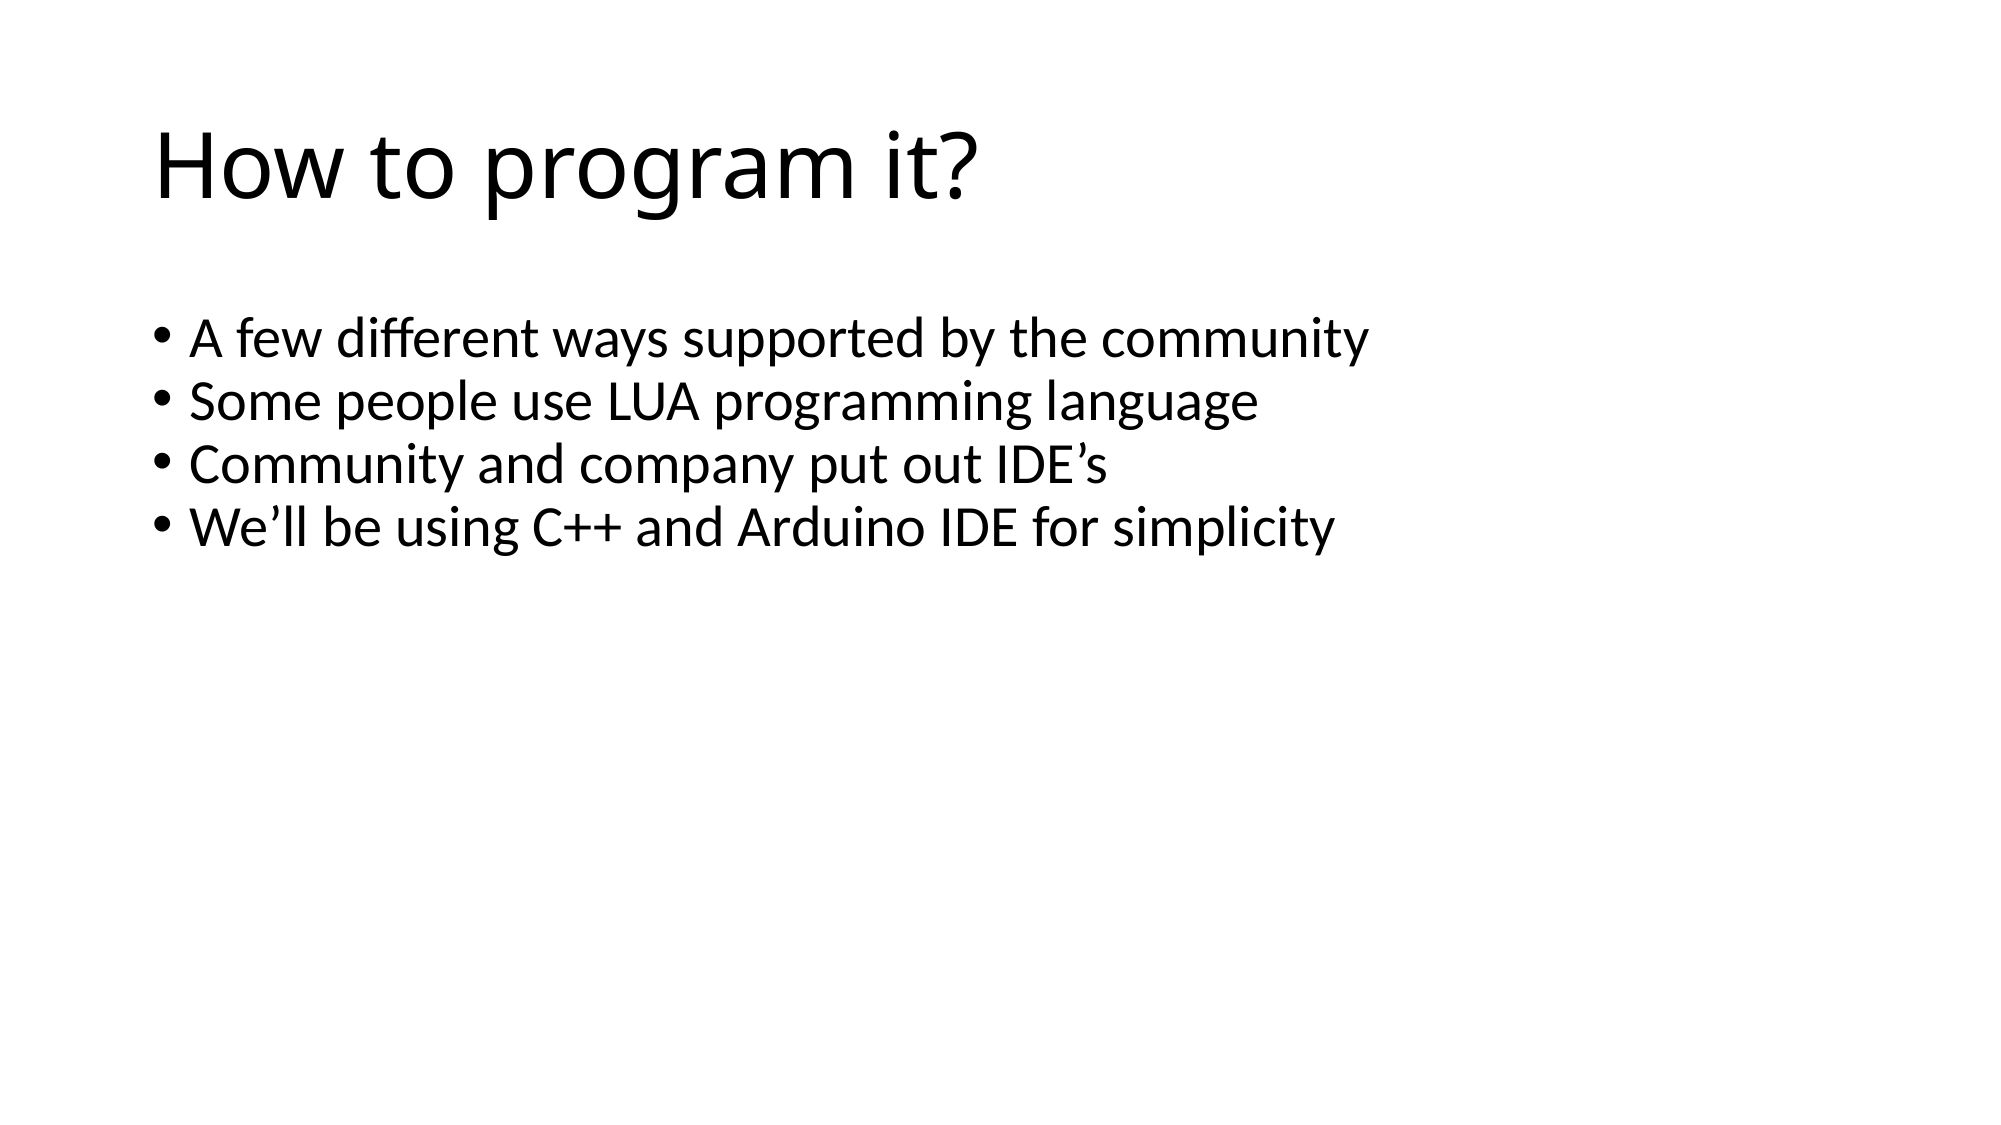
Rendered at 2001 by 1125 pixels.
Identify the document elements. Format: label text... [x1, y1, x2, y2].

text_box A few different ways supported by the community Some people use LUA programming language Community and company put out IDE’s We’ll be using C++ and Arduino IDE for simplicity [137, 299, 1863, 1013]
text_box How to program it? [137, 59, 1863, 277]
